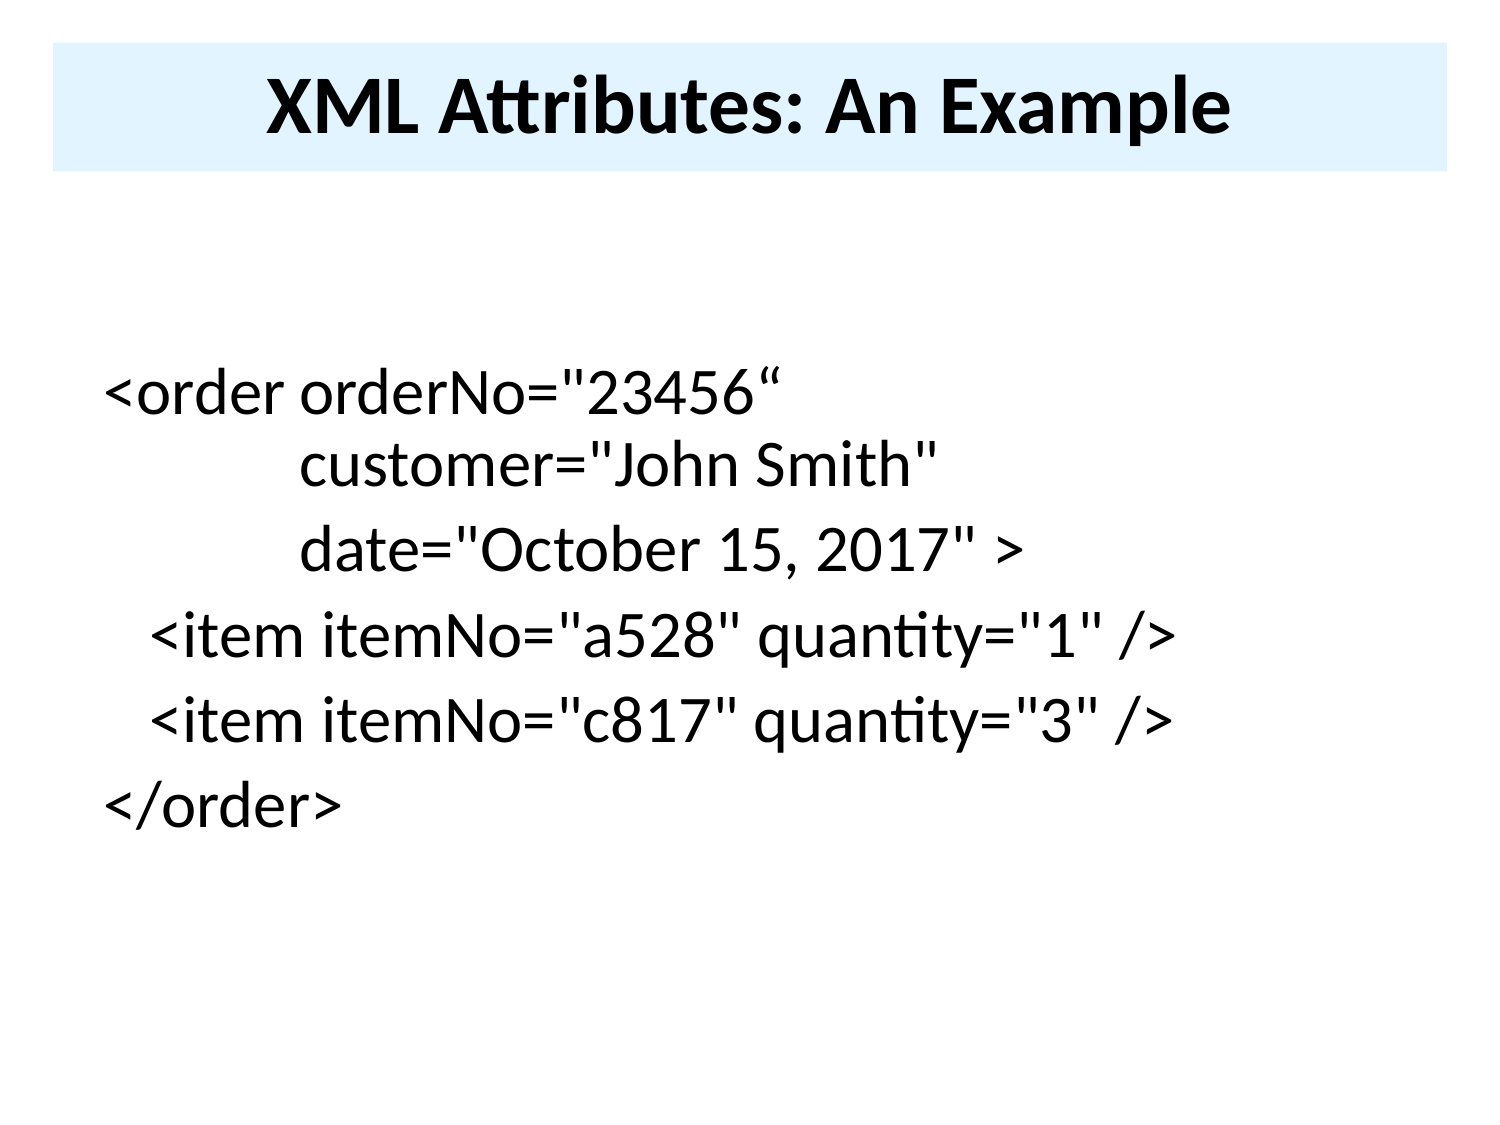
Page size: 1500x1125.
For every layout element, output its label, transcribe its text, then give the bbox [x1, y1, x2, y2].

list <order orderNo="23456“ customer="John Smith" date="October 15, 2017" > <item itemNo="a528" quantity="1" /> <item itemNo="c817" quantity="3" /> </order> [88, 349, 1353, 775]
title XML Attributes: An Example [53, 42, 1447, 172]
